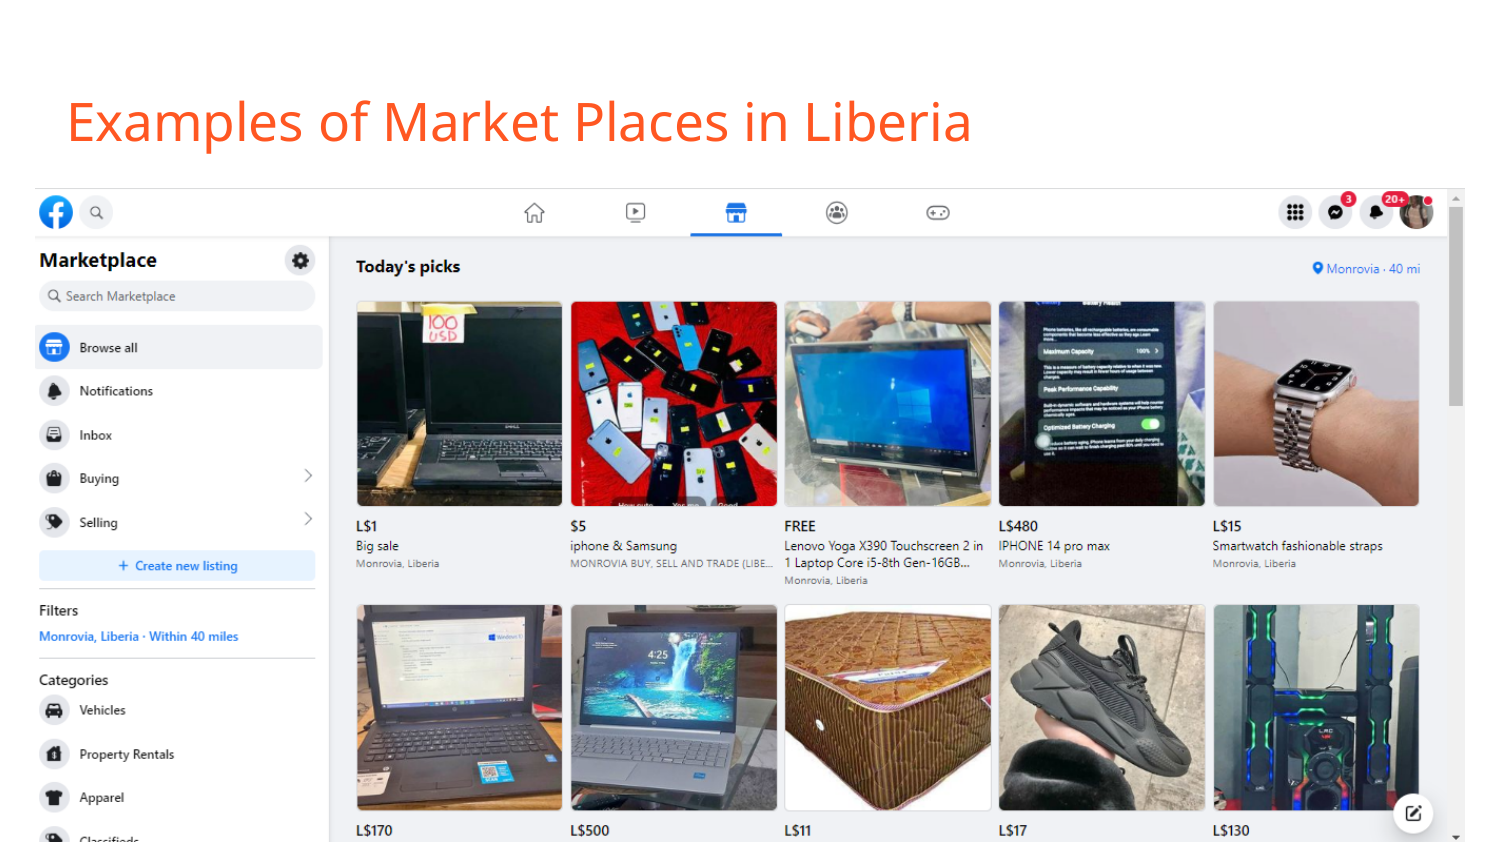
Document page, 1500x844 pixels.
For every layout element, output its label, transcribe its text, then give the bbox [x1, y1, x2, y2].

title Examples of Market Places in Liberia [51, 72, 1449, 167]
picture [35, 188, 1465, 842]
